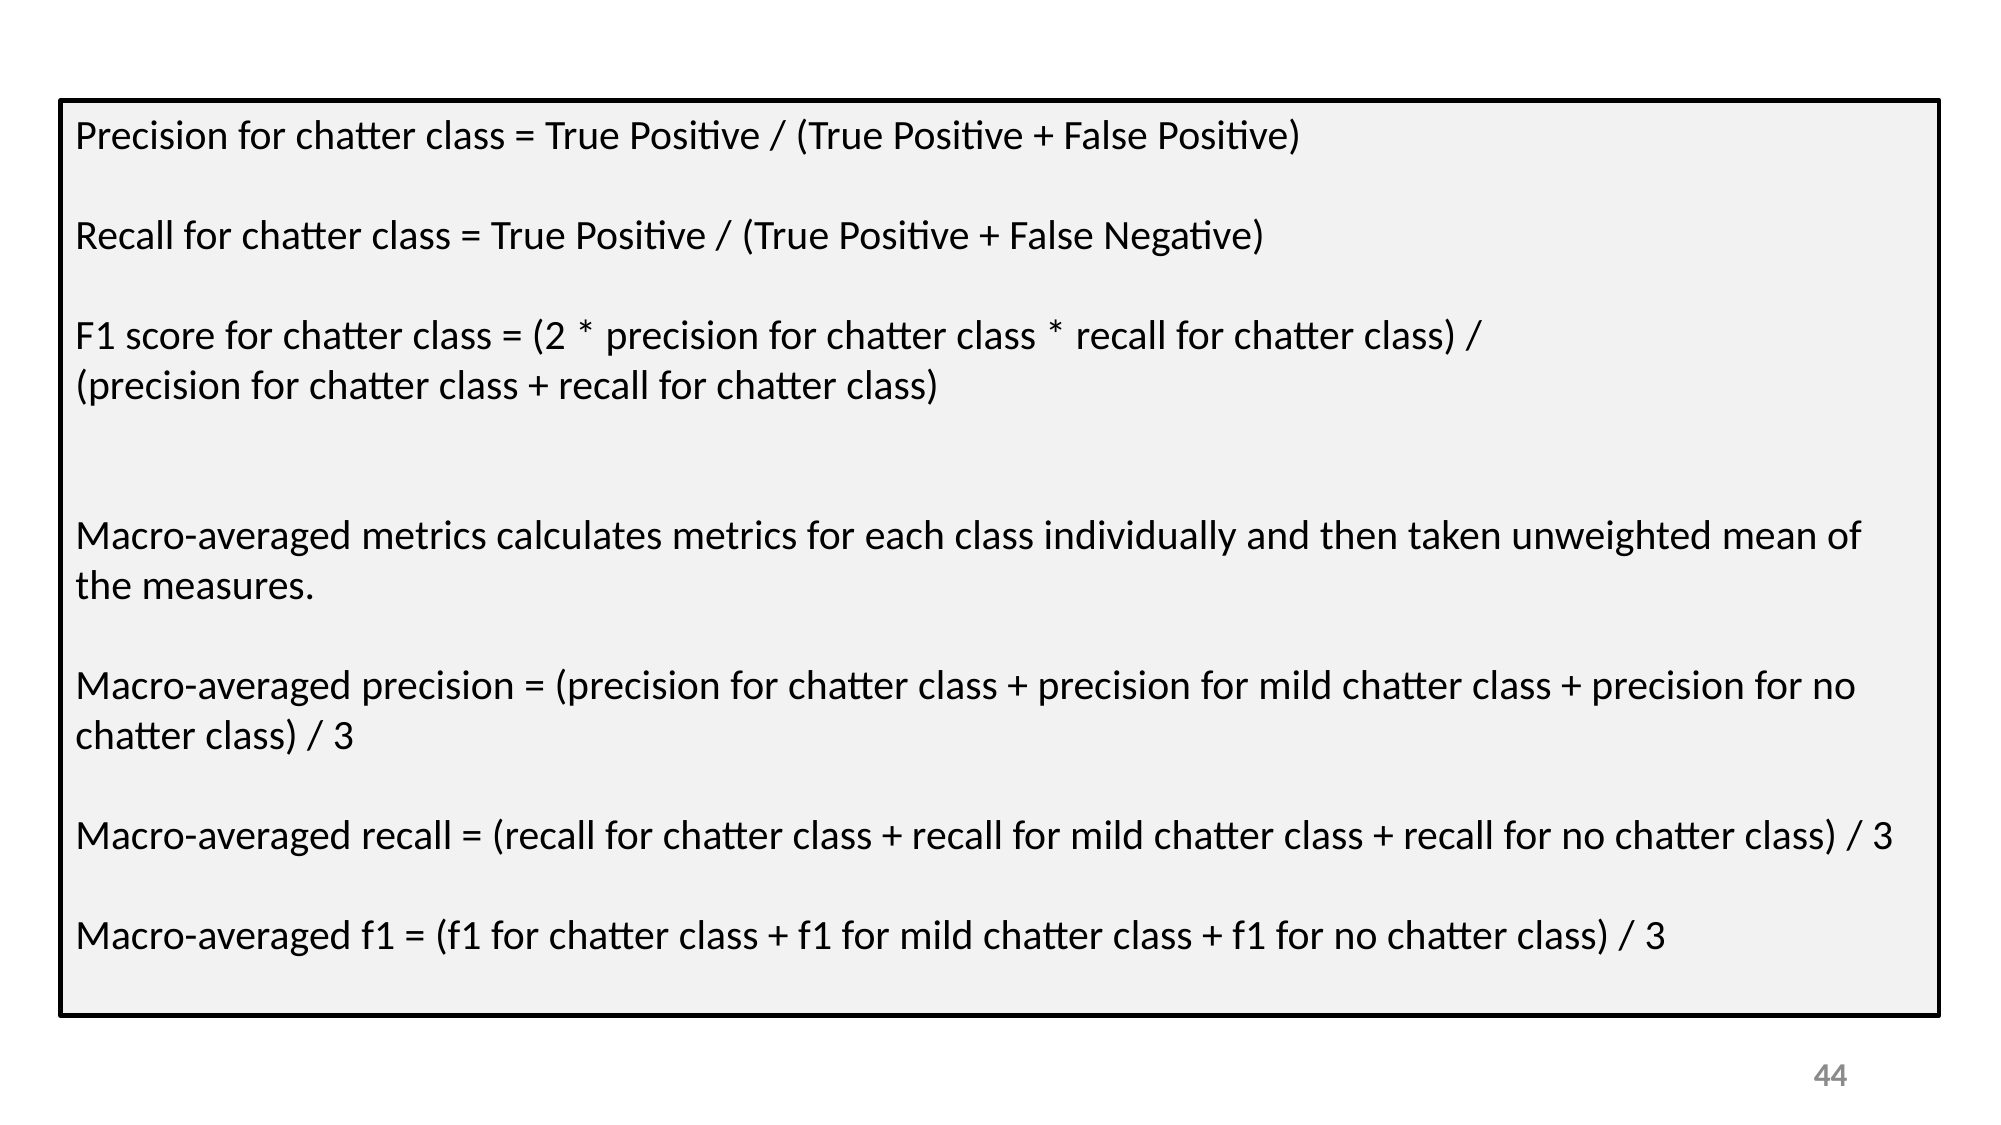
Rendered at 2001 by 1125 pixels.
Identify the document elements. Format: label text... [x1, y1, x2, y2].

slide_number 44 [1785, 1042, 1863, 1103]
text_box Precision for chatter class = True Positive / (True Positive + False Positive) Recall for chatter class = True Positive / (True Positive + False Negative) F1 score for chatter class = (2 * precision for chatter class * recall for chatter class) / (precision for chatter class + recall for chatter class) Macro-averaged metrics calculates metrics for each class individually and then taken unweighted mean of the measures. Macro-averaged precision = (precision for chatter class + precision for mild chatter class + precision for no chatter class) / 3 Macro-averaged recall = (recall for chatter class + recall for mild chatter class + recall for no chatter class) / 3 Macro-averaged f1 = (f1 for chatter class + f1 for mild chatter class + f1 for no chatter class) / 3 [60, 100, 1940, 1016]
